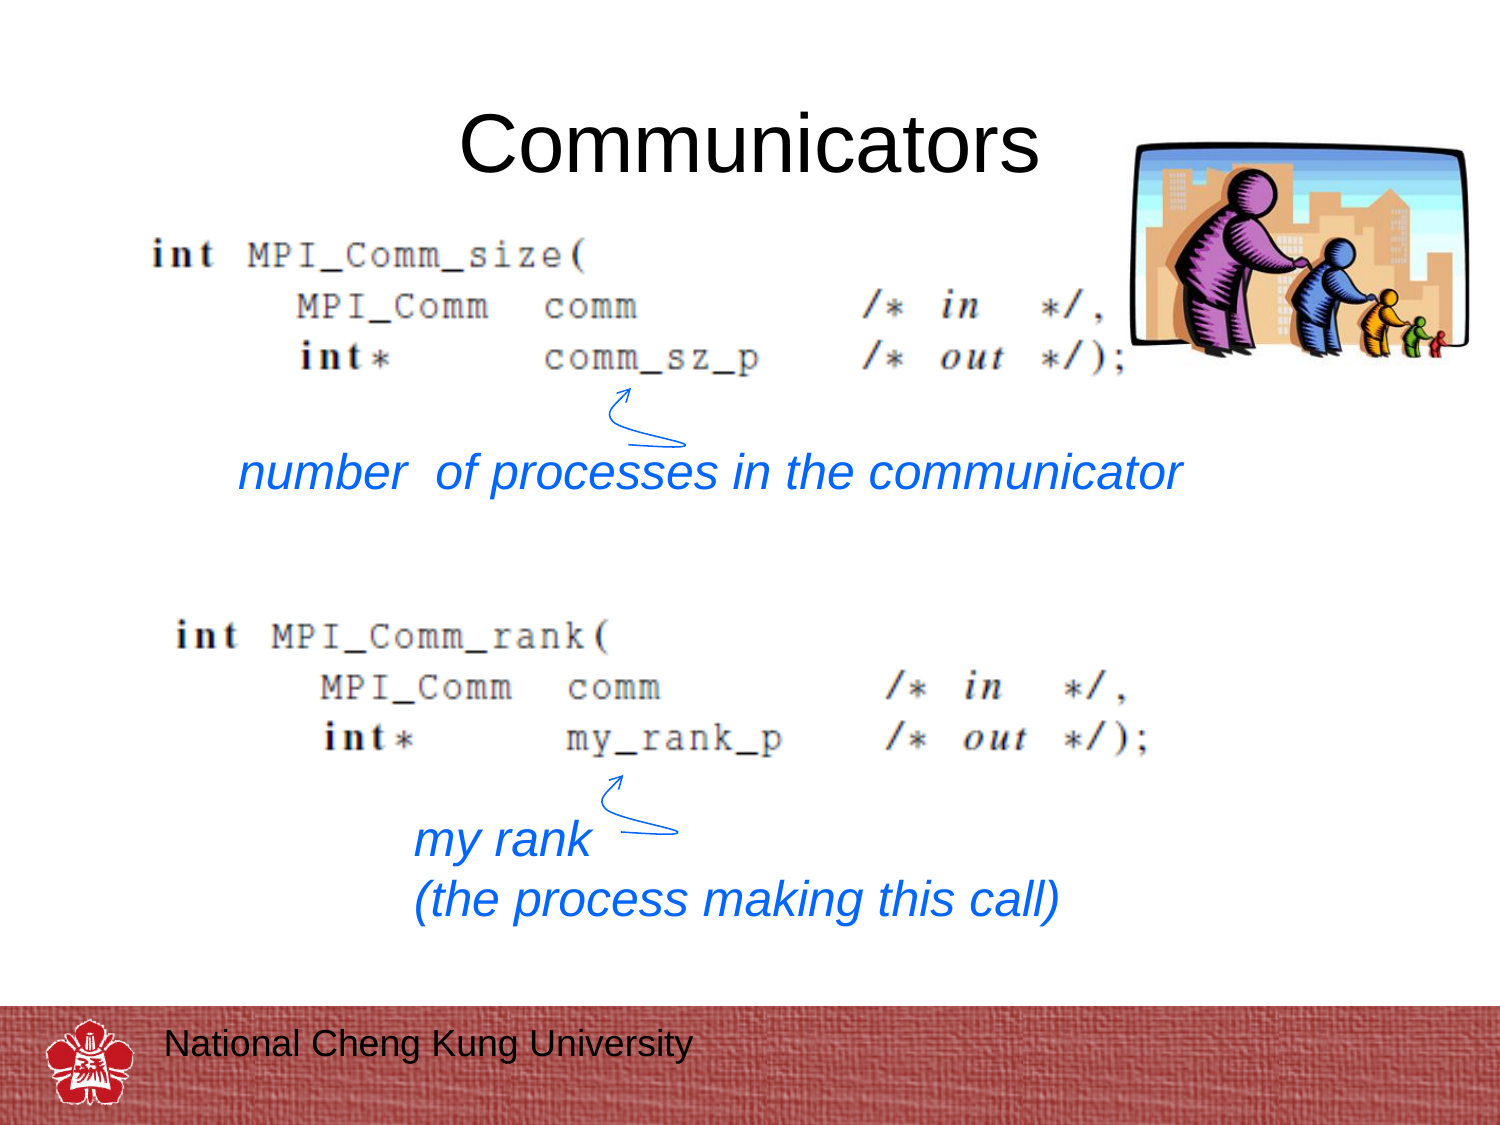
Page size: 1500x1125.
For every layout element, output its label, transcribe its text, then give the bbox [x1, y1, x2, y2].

text_box number of processes in the communicator [223, 432, 1199, 508]
text_box my rank (the process making this call) [399, 807, 1077, 934]
picture [123, 78, 1471, 421]
picture [147, 585, 1182, 799]
title Communicators [75, 45, 1425, 233]
picture [29, 1006, 148, 1125]
text_box [604, 807, 678, 835]
text_box [628, 430, 686, 448]
